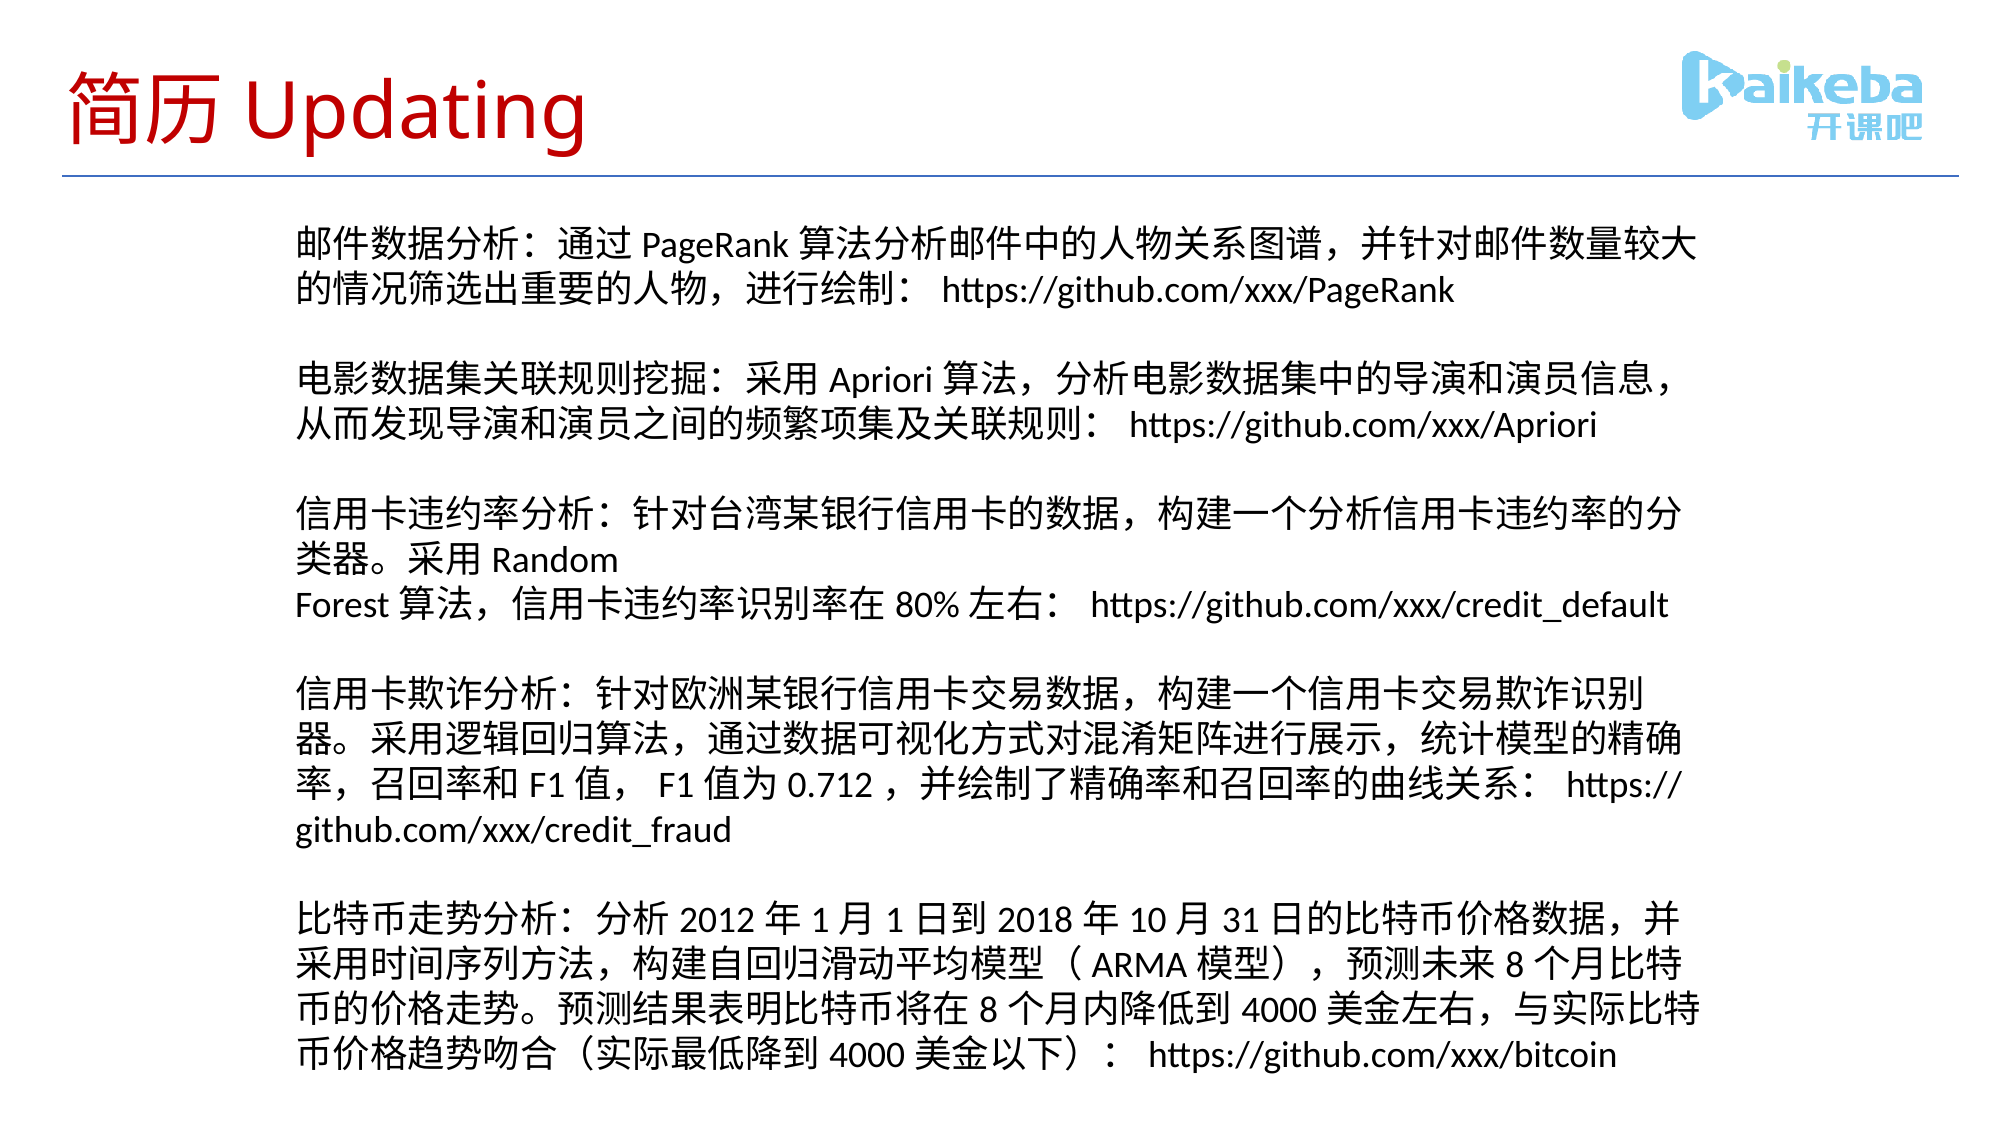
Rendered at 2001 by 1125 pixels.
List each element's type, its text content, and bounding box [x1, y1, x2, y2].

text_box 邮件数据分析：通过PageRank算法分析邮件中的人物关系图谱，并针对邮件数量较大的情况筛选出重要的人物，进行绘制：https://github.com/xxx/PageRank 电影数据集关联规则挖掘：采用Apriori算法，分析电影数据集中的导演和演员信息，从而发现导演和演员之间的频繁项集及关联规则：https://github.com/xxx/Apriori 信用卡违约率分析：针对台湾某银行信用卡的数据，构建一个分析信用卡违约率的分类器。采用Random Forest算法，信用卡违约率识别率在80%左右：https://github.com/xxx/credit_default 信用卡欺诈分析：针对欧洲某银行信用卡交易数据，构建一个信用卡交易欺诈识别器。采用逻辑回归算法，通过数据可视化方式对混淆矩阵进行展示，统计模型的精确率，召回率和F1值，F1值为0.712，并绘制了精确率和召回率的曲线关系：https://github.com/xxx/credit_fraud 比特币走势分析：分析2012年1月1日到2018年10月31日的比特币价格数据，并采用时间序列方法，构建自回归滑动平均模型（ARMA模型），预测未来8个月比特币的价格走势。预测结果表明比特币将在8个月内降低到4000美金左右，与实际比特币价格趋势吻合（实际最低降到4000美金以下）：https://github.com/xxx/bitcoin [280, 212, 1720, 1082]
title 简历Updating [57, 59, 1728, 167]
table_cell 0.77 [1653, 21, 1950, 167]
